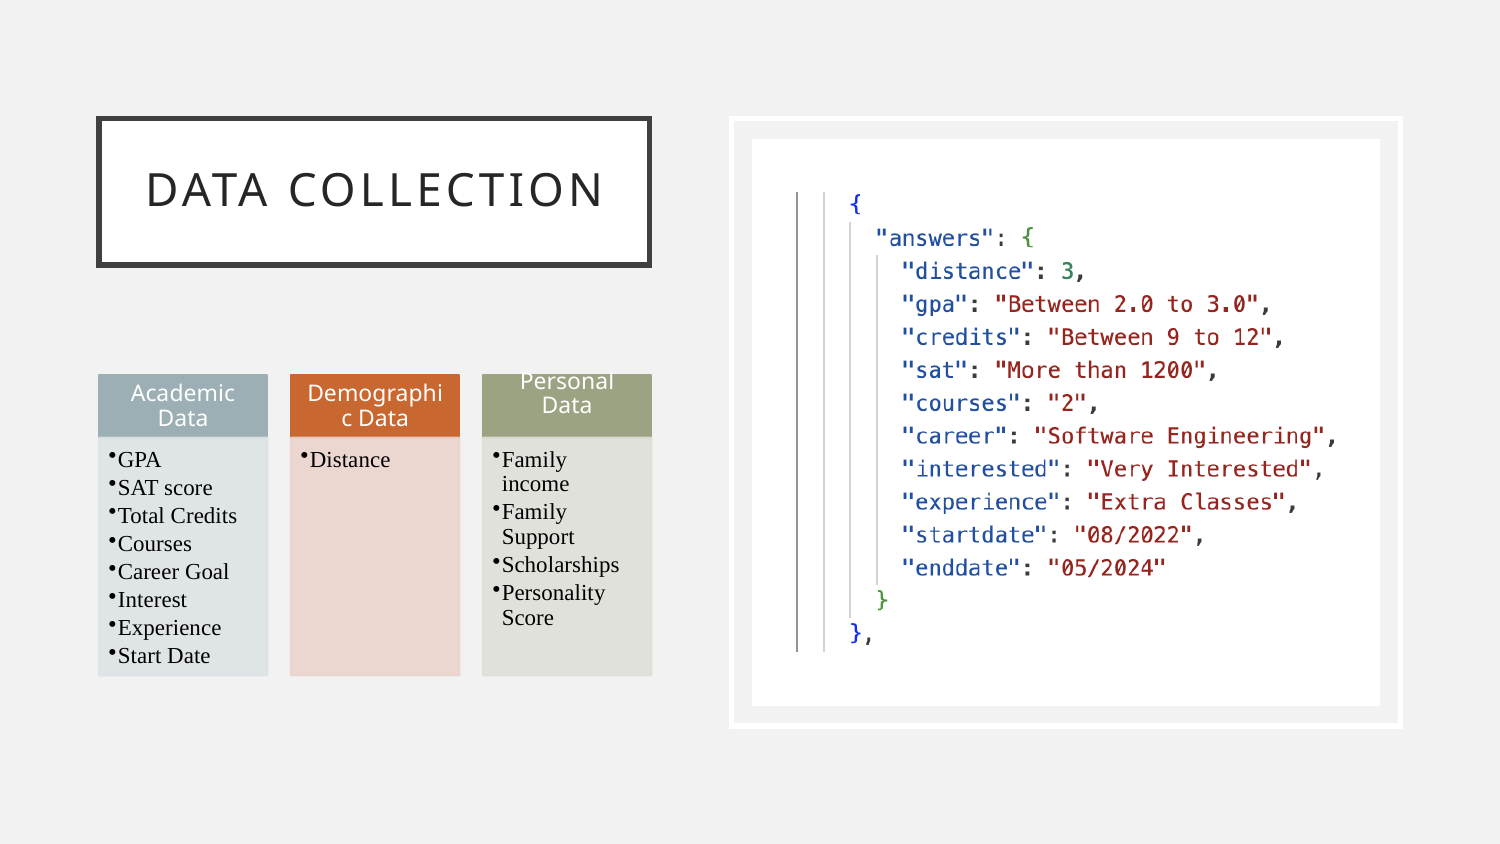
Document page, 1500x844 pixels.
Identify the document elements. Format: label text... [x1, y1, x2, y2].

text_box [730, 118, 1402, 727]
picture [771, 192, 1361, 652]
text_box [751, 138, 1381, 707]
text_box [98, 324, 652, 726]
title Data Collection [96, 116, 652, 268]
